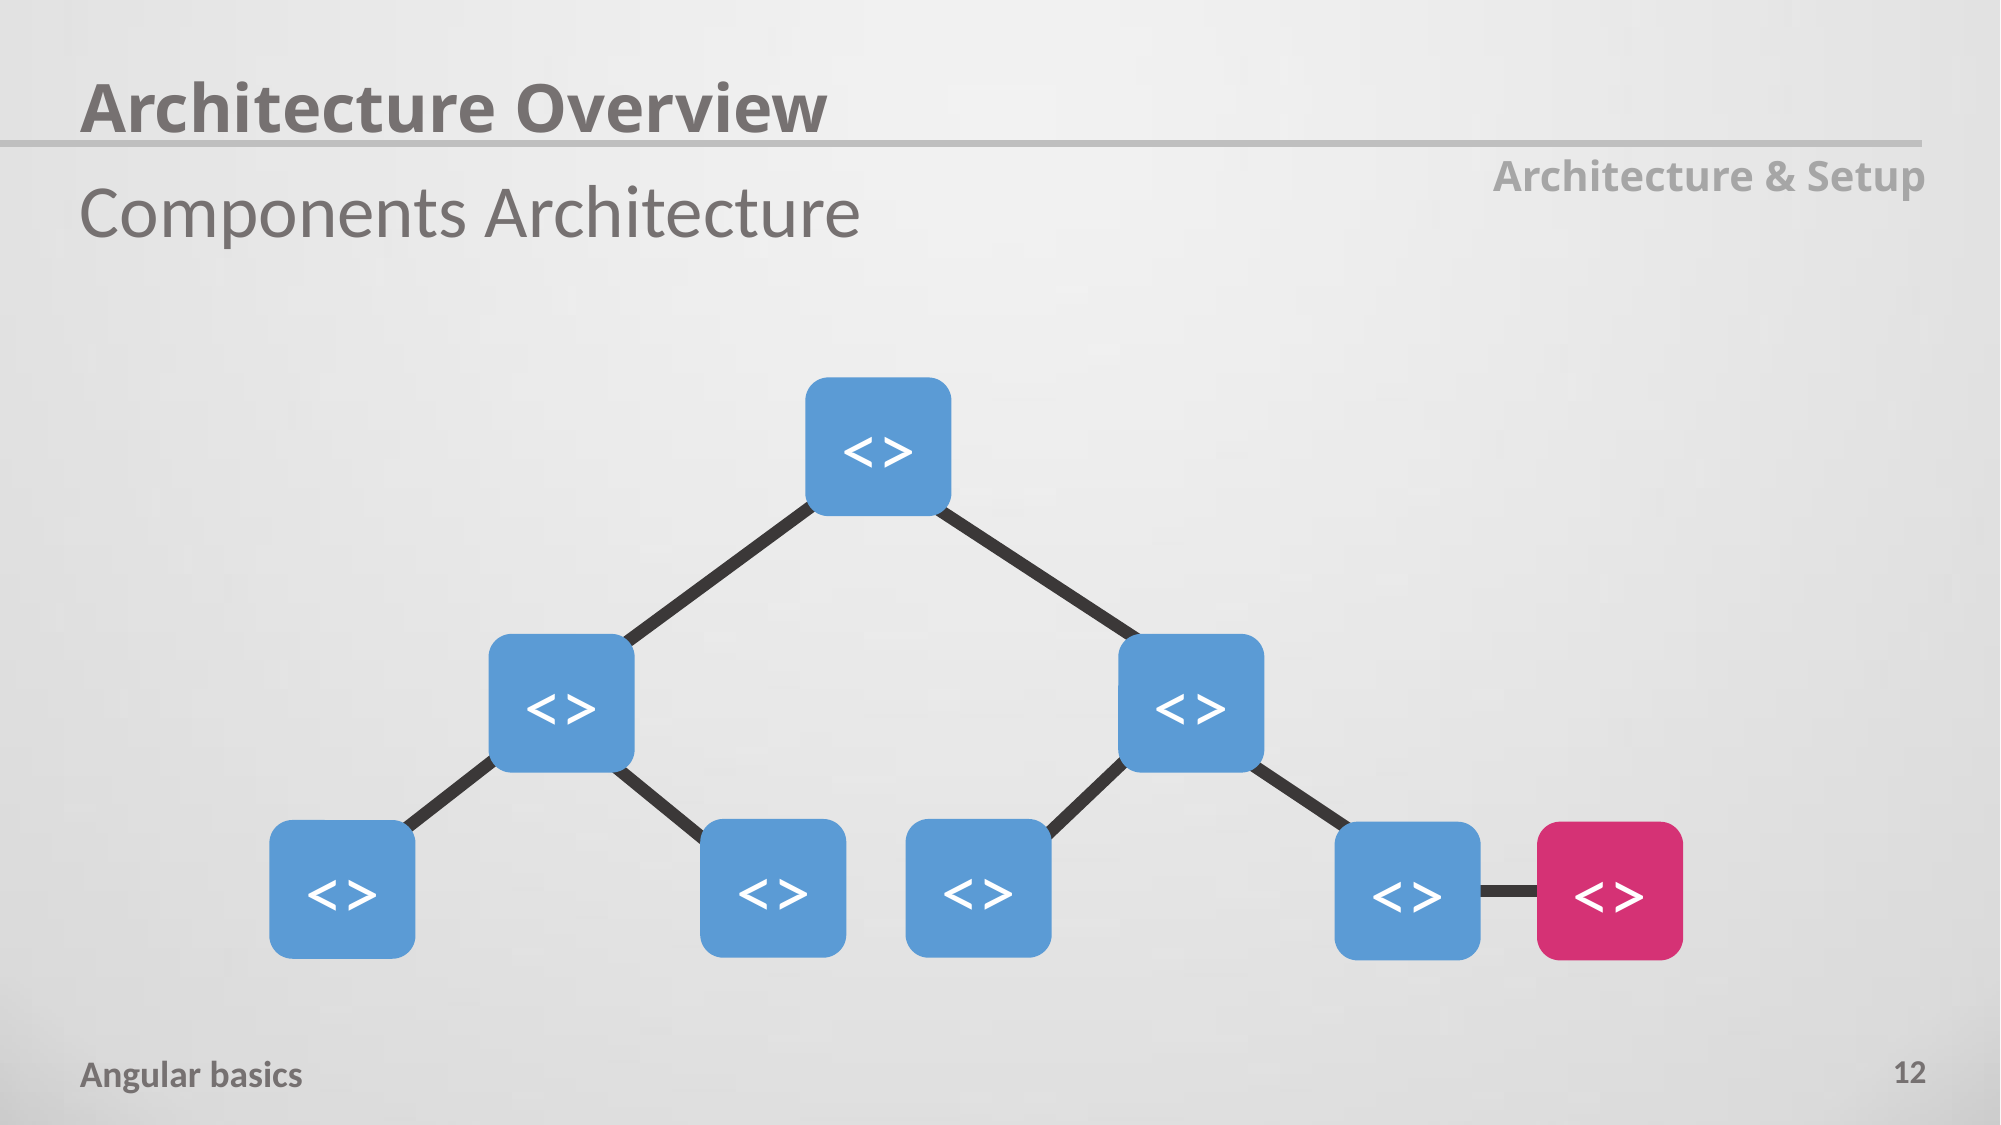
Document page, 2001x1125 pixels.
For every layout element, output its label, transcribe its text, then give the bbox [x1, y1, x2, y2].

slide_number 12 [1412, 1038, 1942, 1103]
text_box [553, 715, 774, 896]
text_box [1214, 739, 1390, 857]
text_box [561, 470, 861, 691]
text_box Architecture & Setup [1285, 146, 1942, 209]
text_box <> [1535, 820, 1685, 962]
text_box <> [804, 376, 953, 518]
text_box Architecture Overview [65, 48, 1942, 146]
text_box <> [904, 817, 1053, 959]
text_box Components Architecture [65, 154, 952, 260]
text_box <> [699, 817, 848, 959]
text_box <> [487, 632, 636, 715]
text_box <> [1333, 820, 1482, 962]
text_box <> [268, 818, 417, 960]
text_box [896, 482, 1180, 668]
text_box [987, 715, 1173, 891]
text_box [319, 713, 553, 896]
text_box Architecture Overview [65, 147, 1285, 155]
text_box <> [1117, 632, 1266, 774]
footer Angular basics [65, 1042, 1338, 1103]
picture [0, 0, 2001, 1125]
